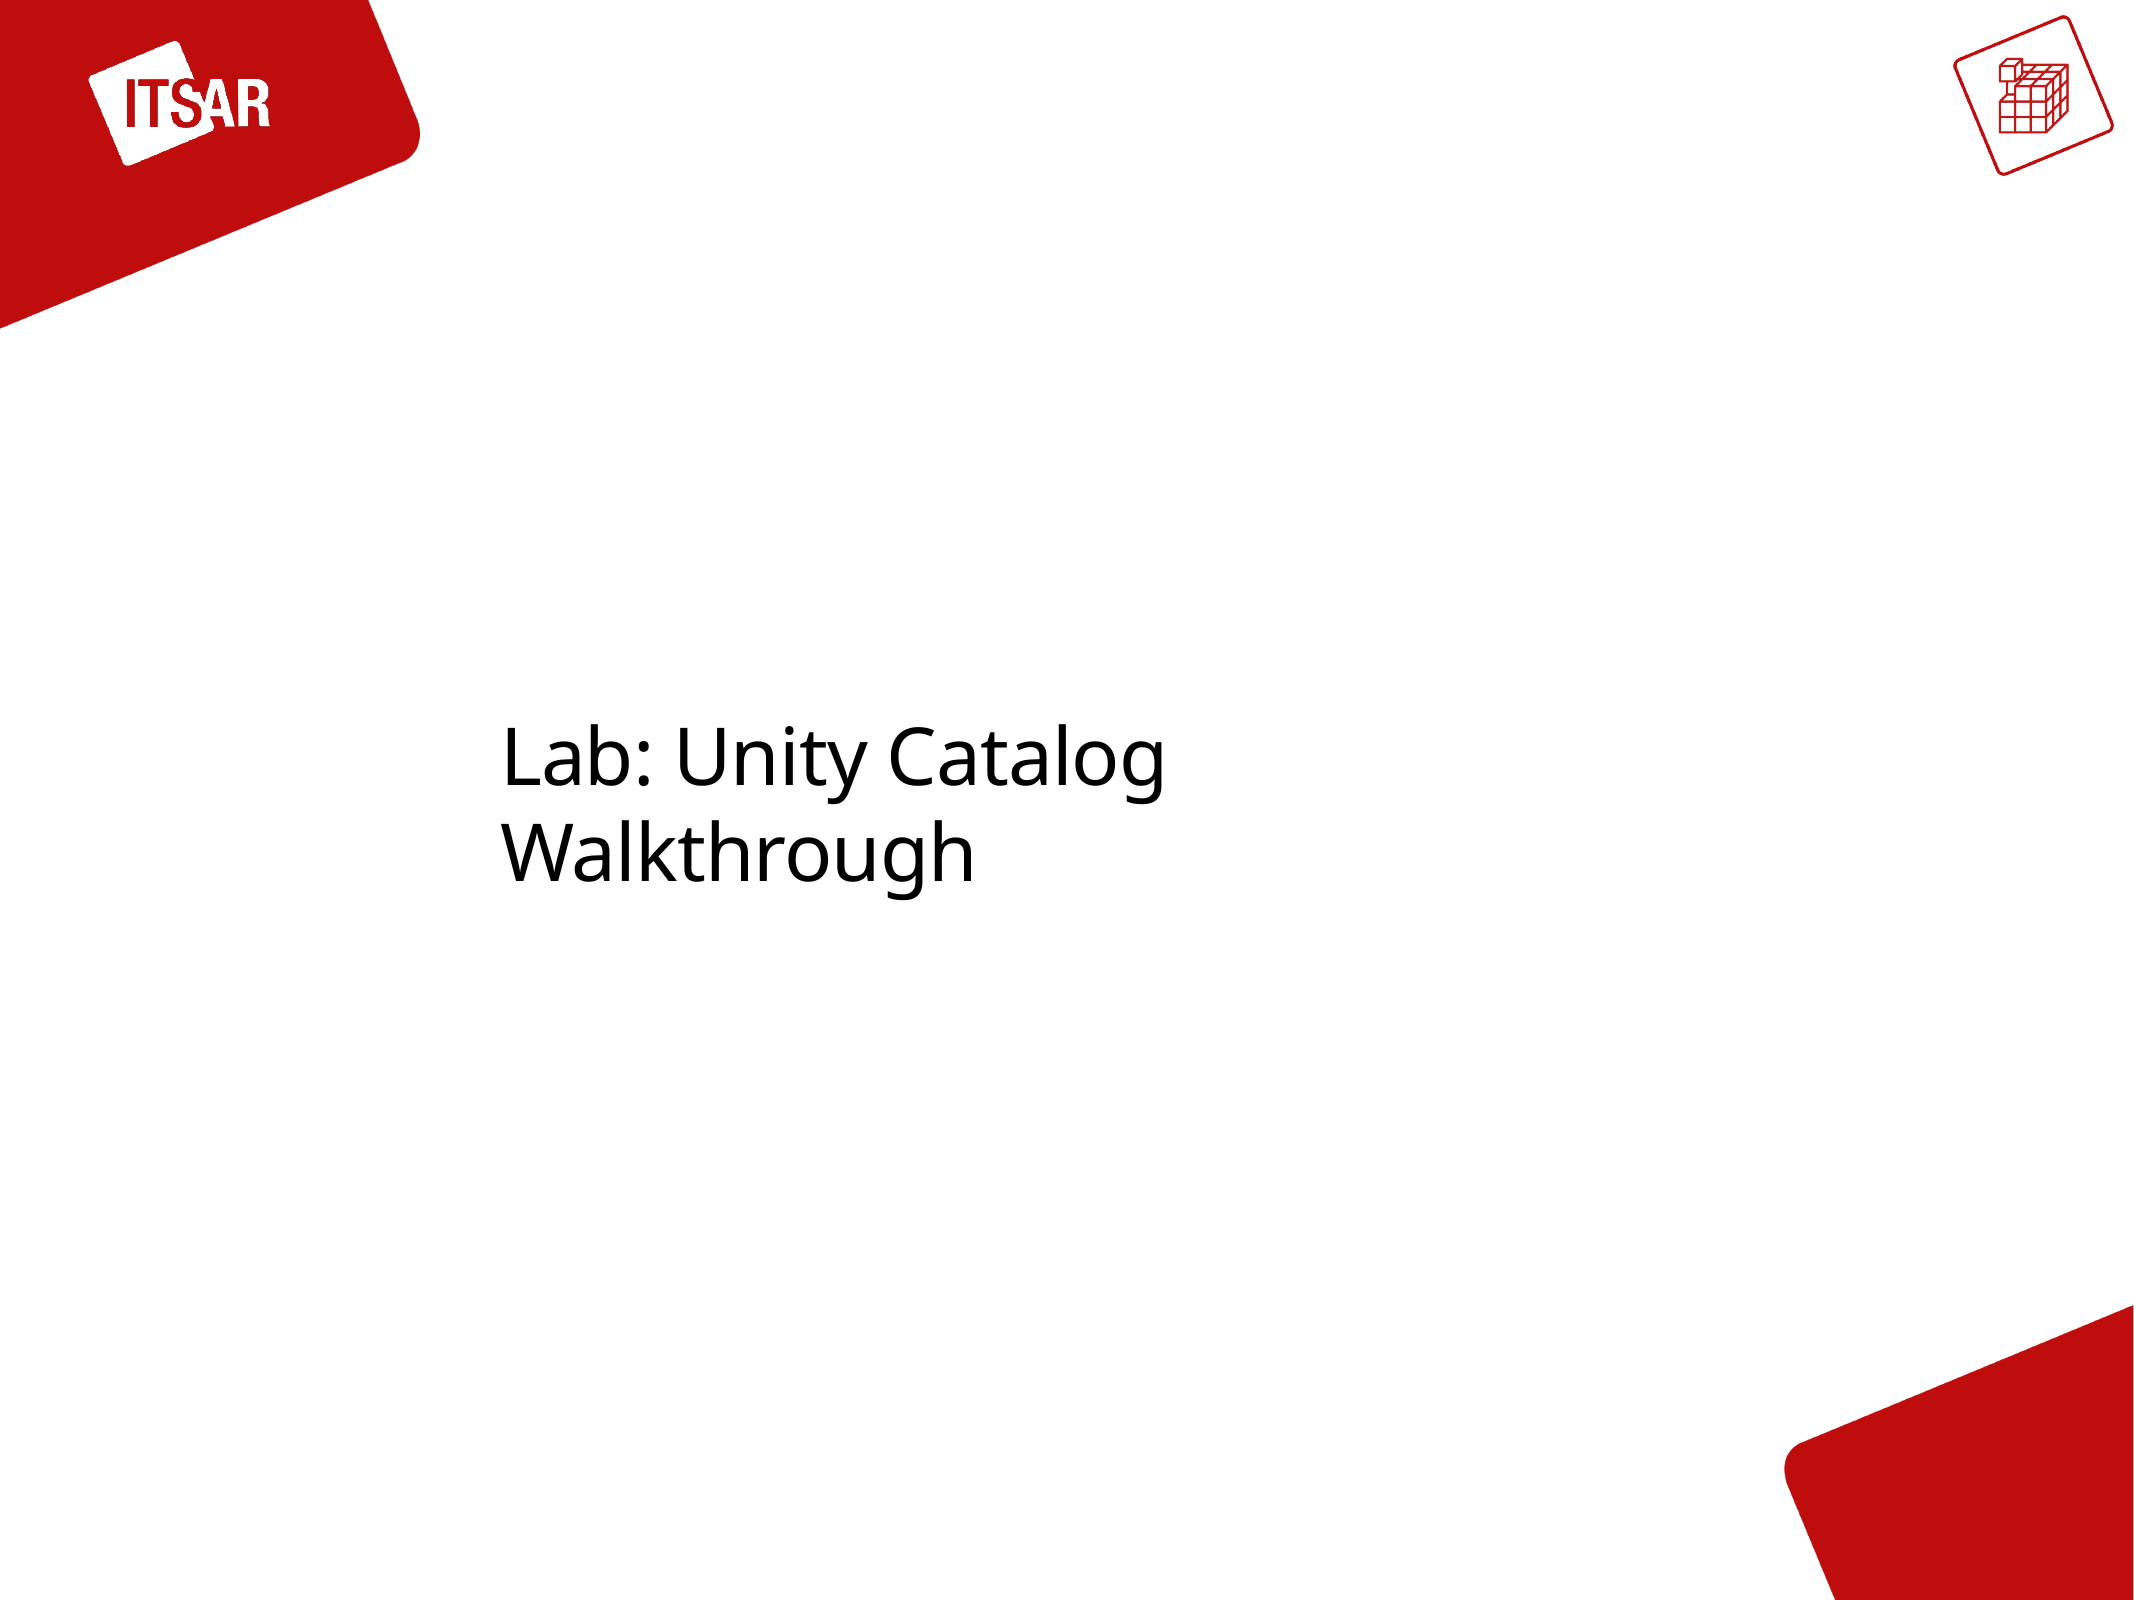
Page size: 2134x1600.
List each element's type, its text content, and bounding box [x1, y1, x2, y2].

title Lab: Unity Catalog Walkthrough [497, 665, 1636, 935]
picture [1953, 15, 2114, 176]
picture [1777, 1230, 2134, 1600]
picture [0, 0, 427, 370]
